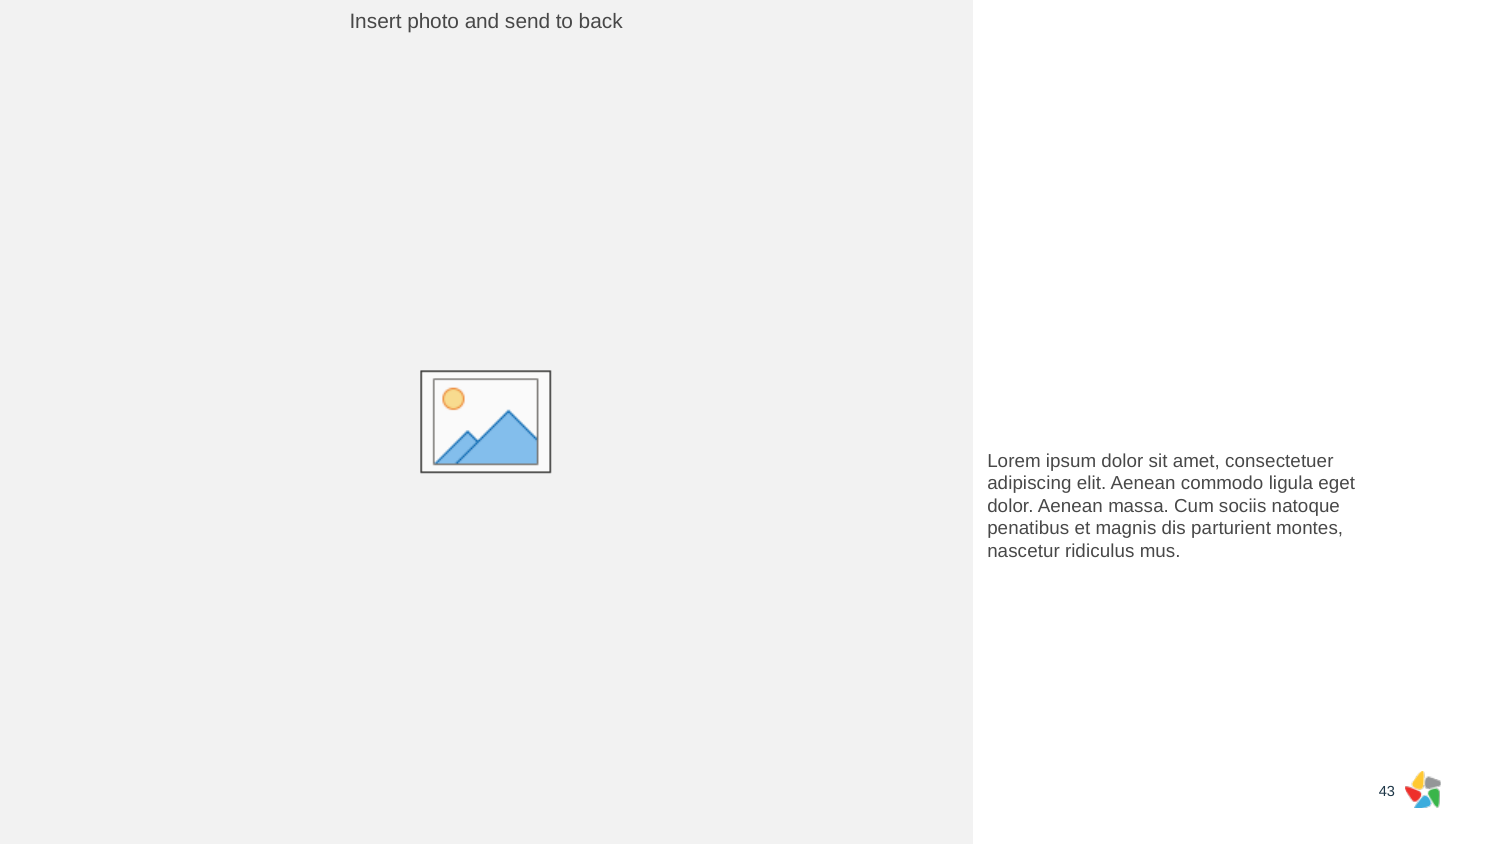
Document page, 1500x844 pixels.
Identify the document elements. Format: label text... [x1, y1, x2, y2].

picture [0, 0, 973, 844]
text_box Lorem ipsum dolor sit amet, consectetuer adipiscing elit. Aenean commodo ligula eget dolor. Aenean massa. Cum sociis natoque penatibus et magnis dis parturient montes, nascetur ridiculus mus. [973, 441, 1397, 569]
